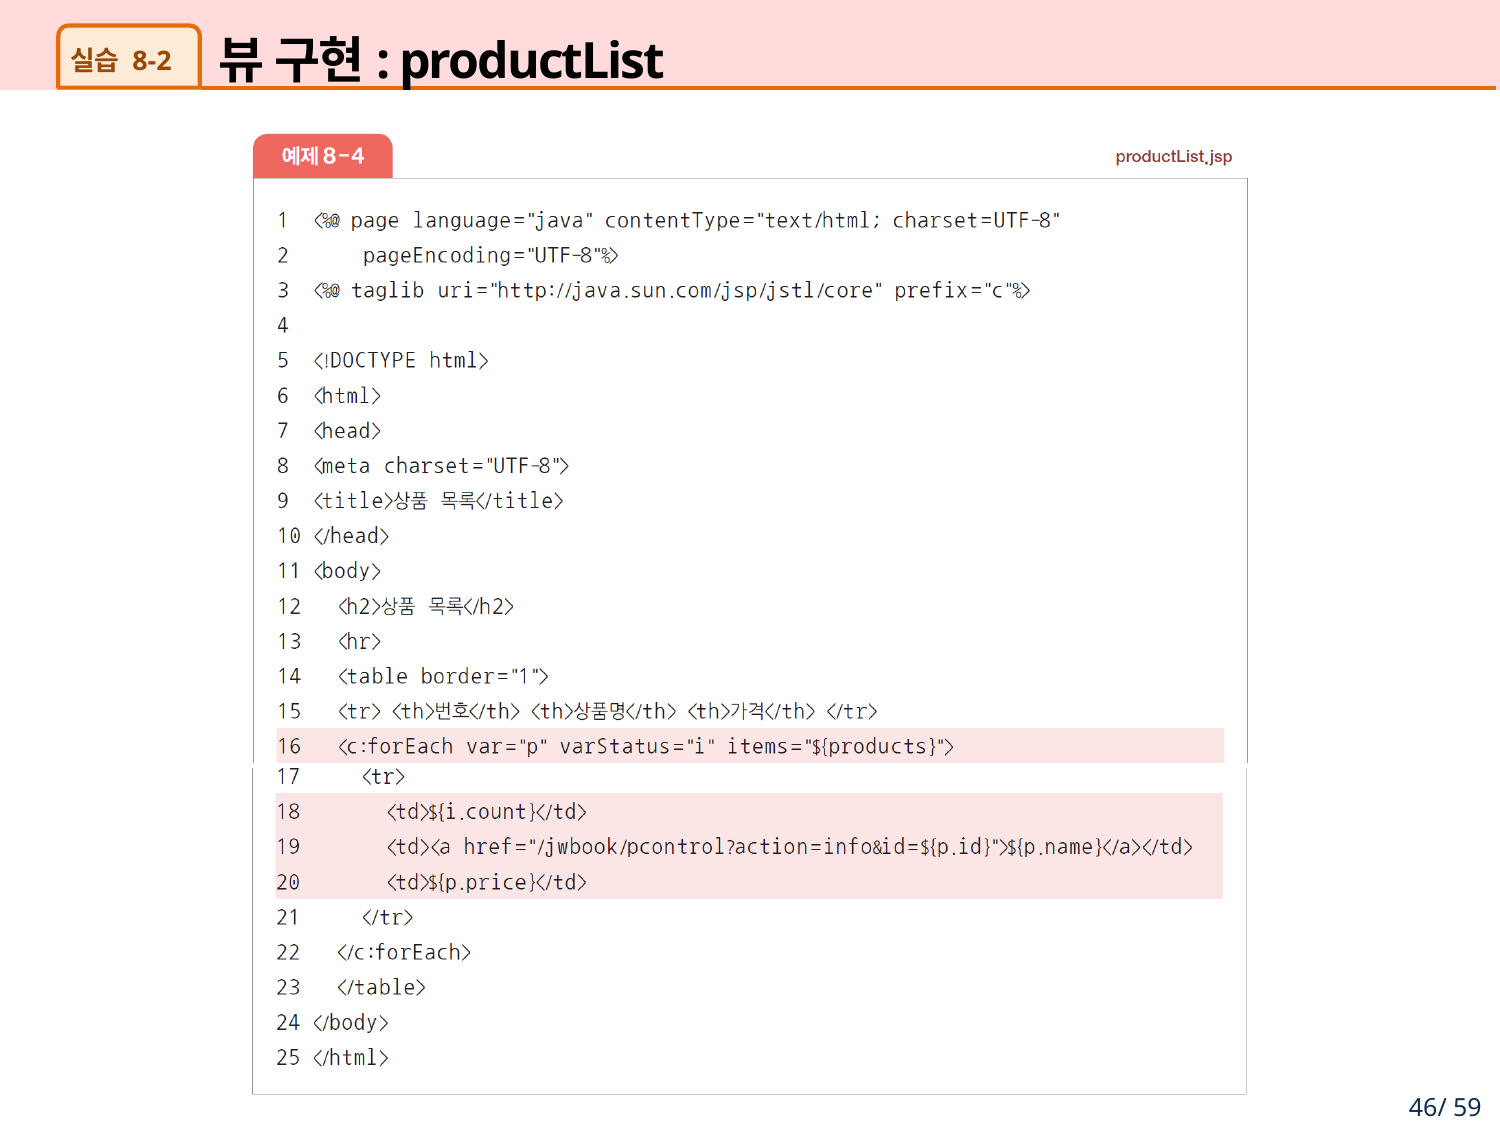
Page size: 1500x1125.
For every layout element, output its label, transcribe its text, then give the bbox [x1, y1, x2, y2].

title 뷰 구현: productList [203, 19, 1365, 97]
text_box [247, 125, 1253, 1102]
text_box 실습 8-2 [55, 35, 206, 83]
